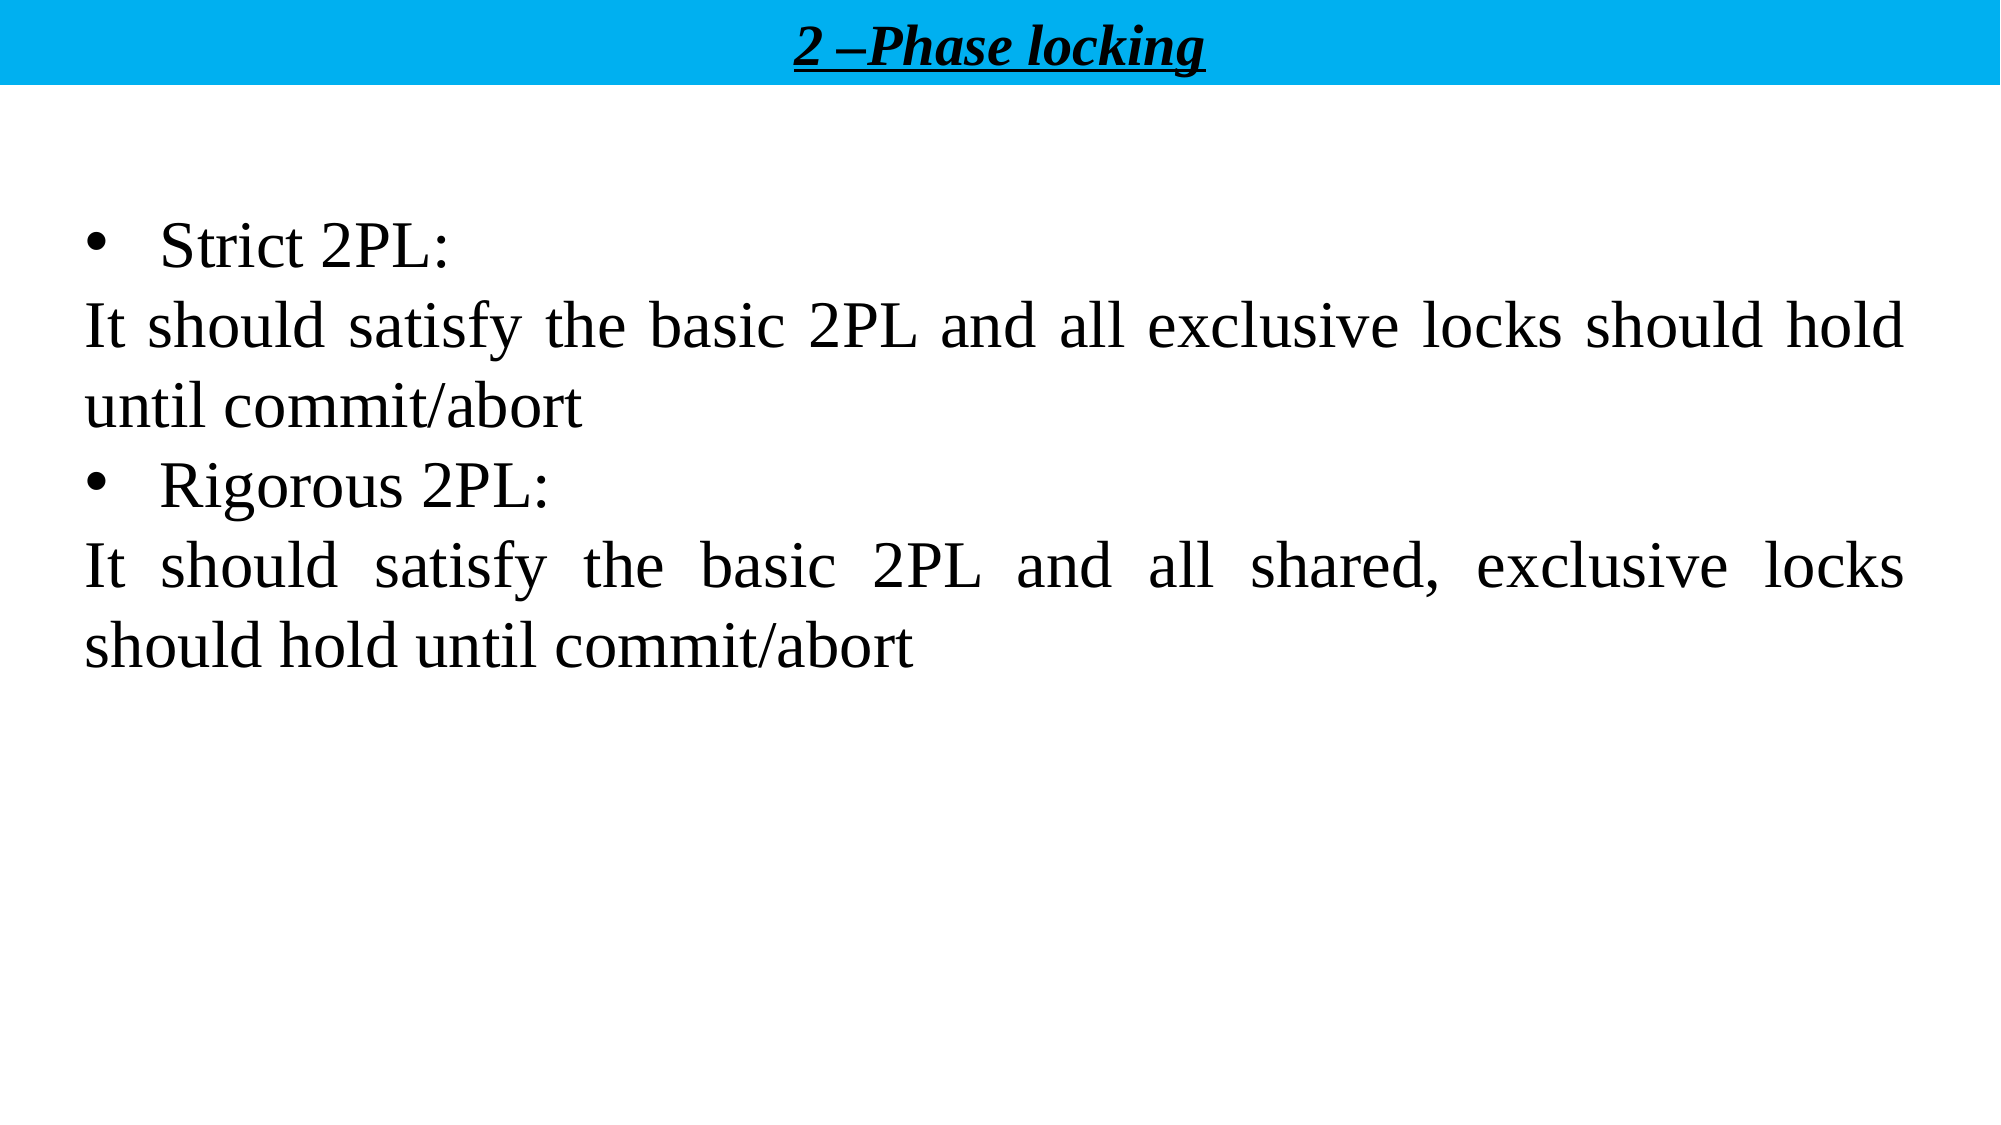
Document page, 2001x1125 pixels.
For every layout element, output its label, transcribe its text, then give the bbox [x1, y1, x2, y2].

text_box Strict 2PL: It should satisfy the basic 2PL and all exclusive locks should hold until commit/abort Rigorous 2PL: It should satisfy the basic 2PL and all shared, exclusive locks should hold until commit/abort [70, 193, 1924, 688]
text_box 2 –Phase locking [0, 0, 2000, 85]
